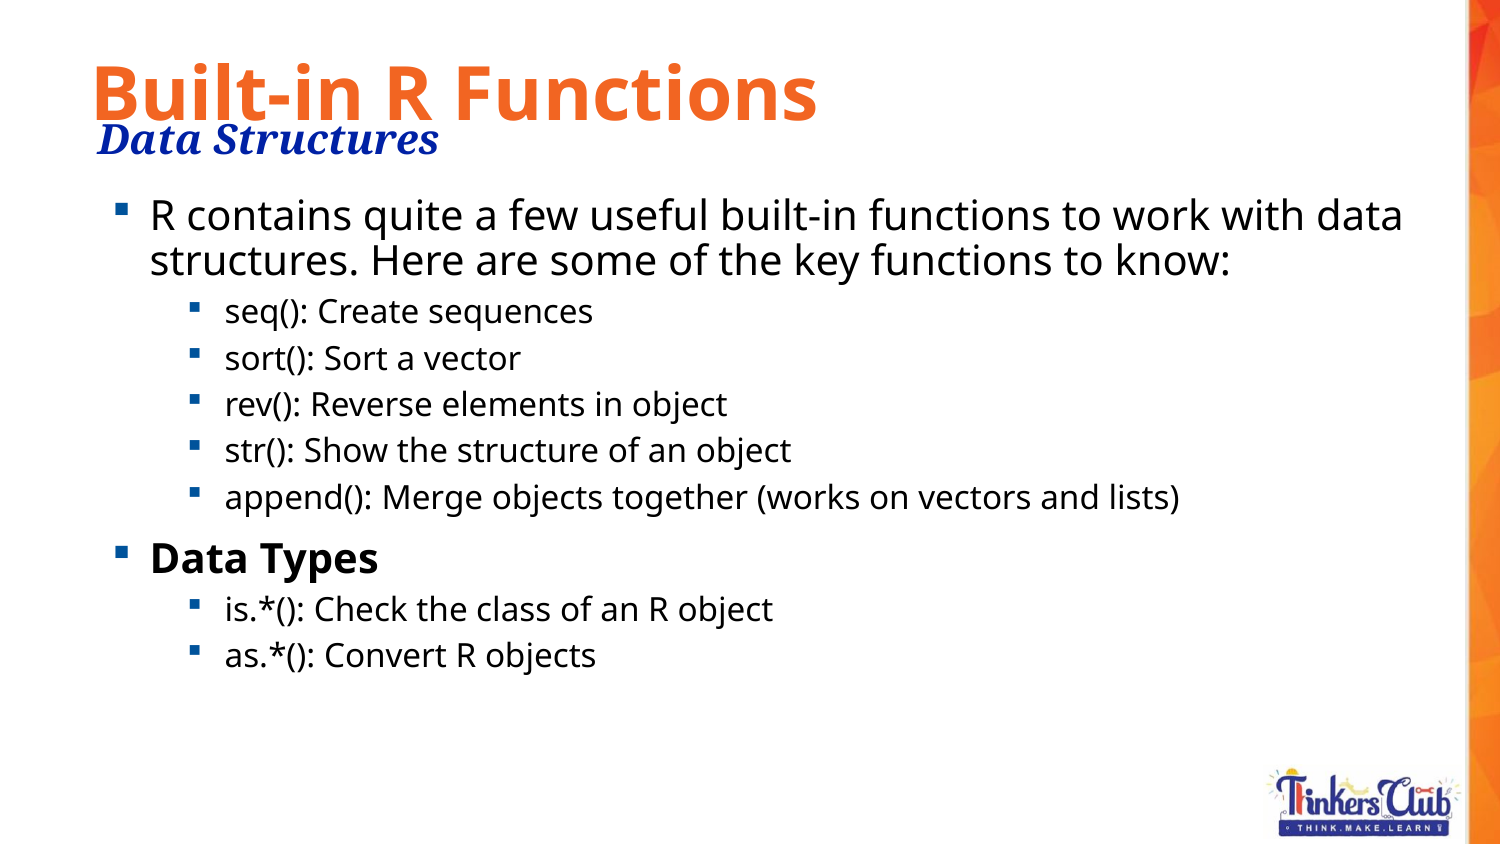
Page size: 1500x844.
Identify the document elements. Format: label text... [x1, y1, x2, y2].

list Data Structures [0, 110, 1366, 156]
subtitle Built-in R Functions [0, 37, 1366, 99]
picture [1465, 0, 1500, 844]
picture [1263, 764, 1462, 839]
list R contains quite a few useful built-in functions to work with data structures. Here are some of the key functions to know: seq(): Create sequences sort(): Sort a vector rev(): Reverse elements in object str(): Show the structure of an object append(): Merge objects together (works on vectors and lists) Data Types is.*(): Check the class of an R object as.*(): Convert R objects [97, 187, 1451, 800]
